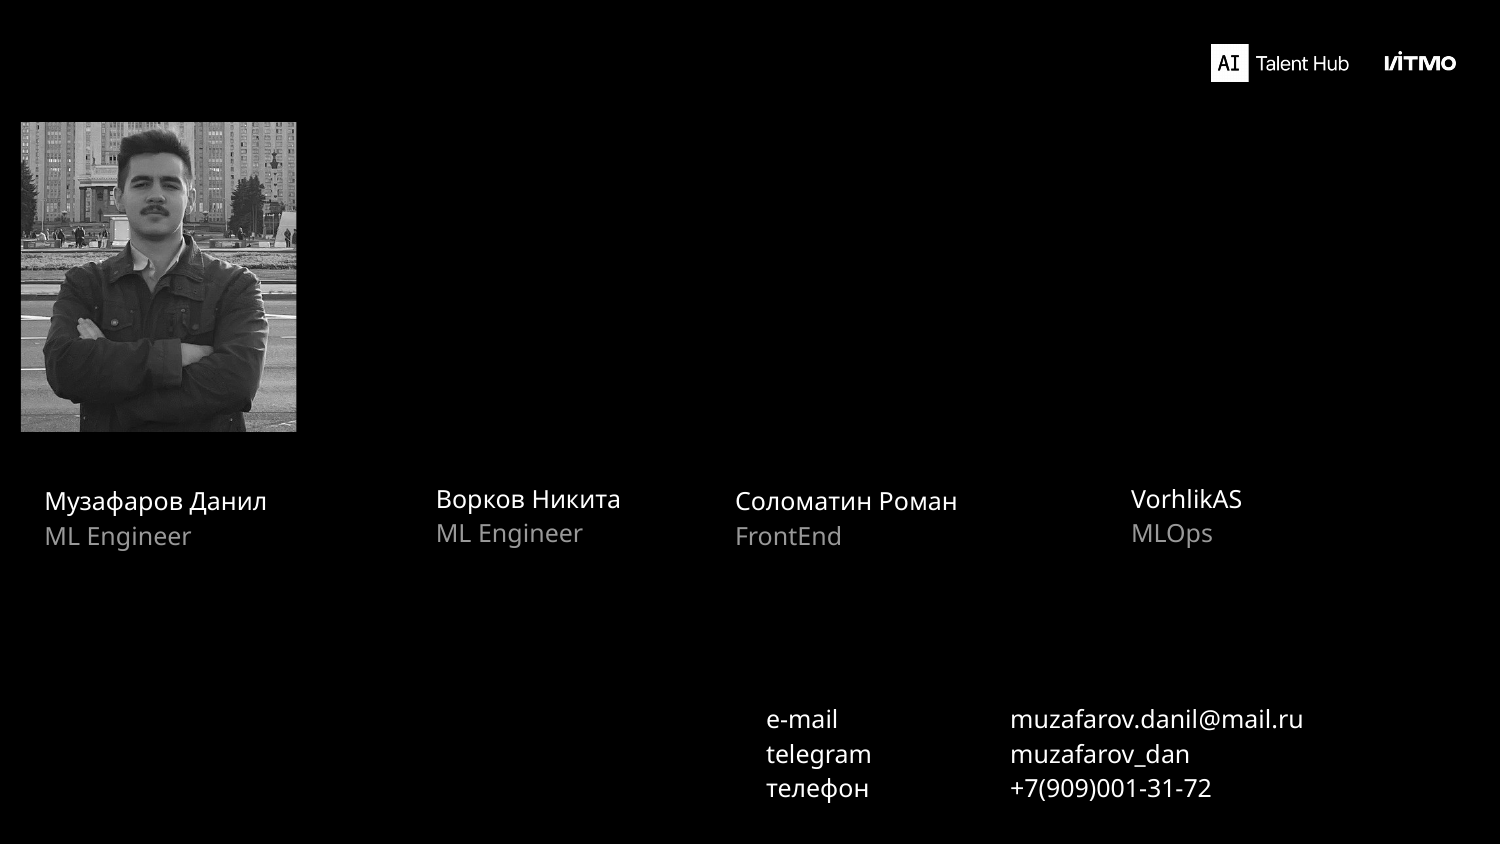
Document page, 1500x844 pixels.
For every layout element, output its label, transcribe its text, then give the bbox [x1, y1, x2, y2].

text_box muzafarov.danil@mail.ru muzafarov_dan +7(909)001-31-72 [1010, 699, 1456, 803]
text_box Соломатин Роман FrontEnd [734, 481, 1060, 551]
text_box VorhlikAS MLOps [1131, 479, 1456, 549]
text_box Ворков Никита ML Engineer [435, 479, 761, 549]
picture [20, 122, 297, 432]
picture [1211, 44, 1456, 83]
text_box e-mail telegram телефон [765, 699, 973, 803]
text_box Музафаров Данил ML Engineer [44, 481, 369, 551]
